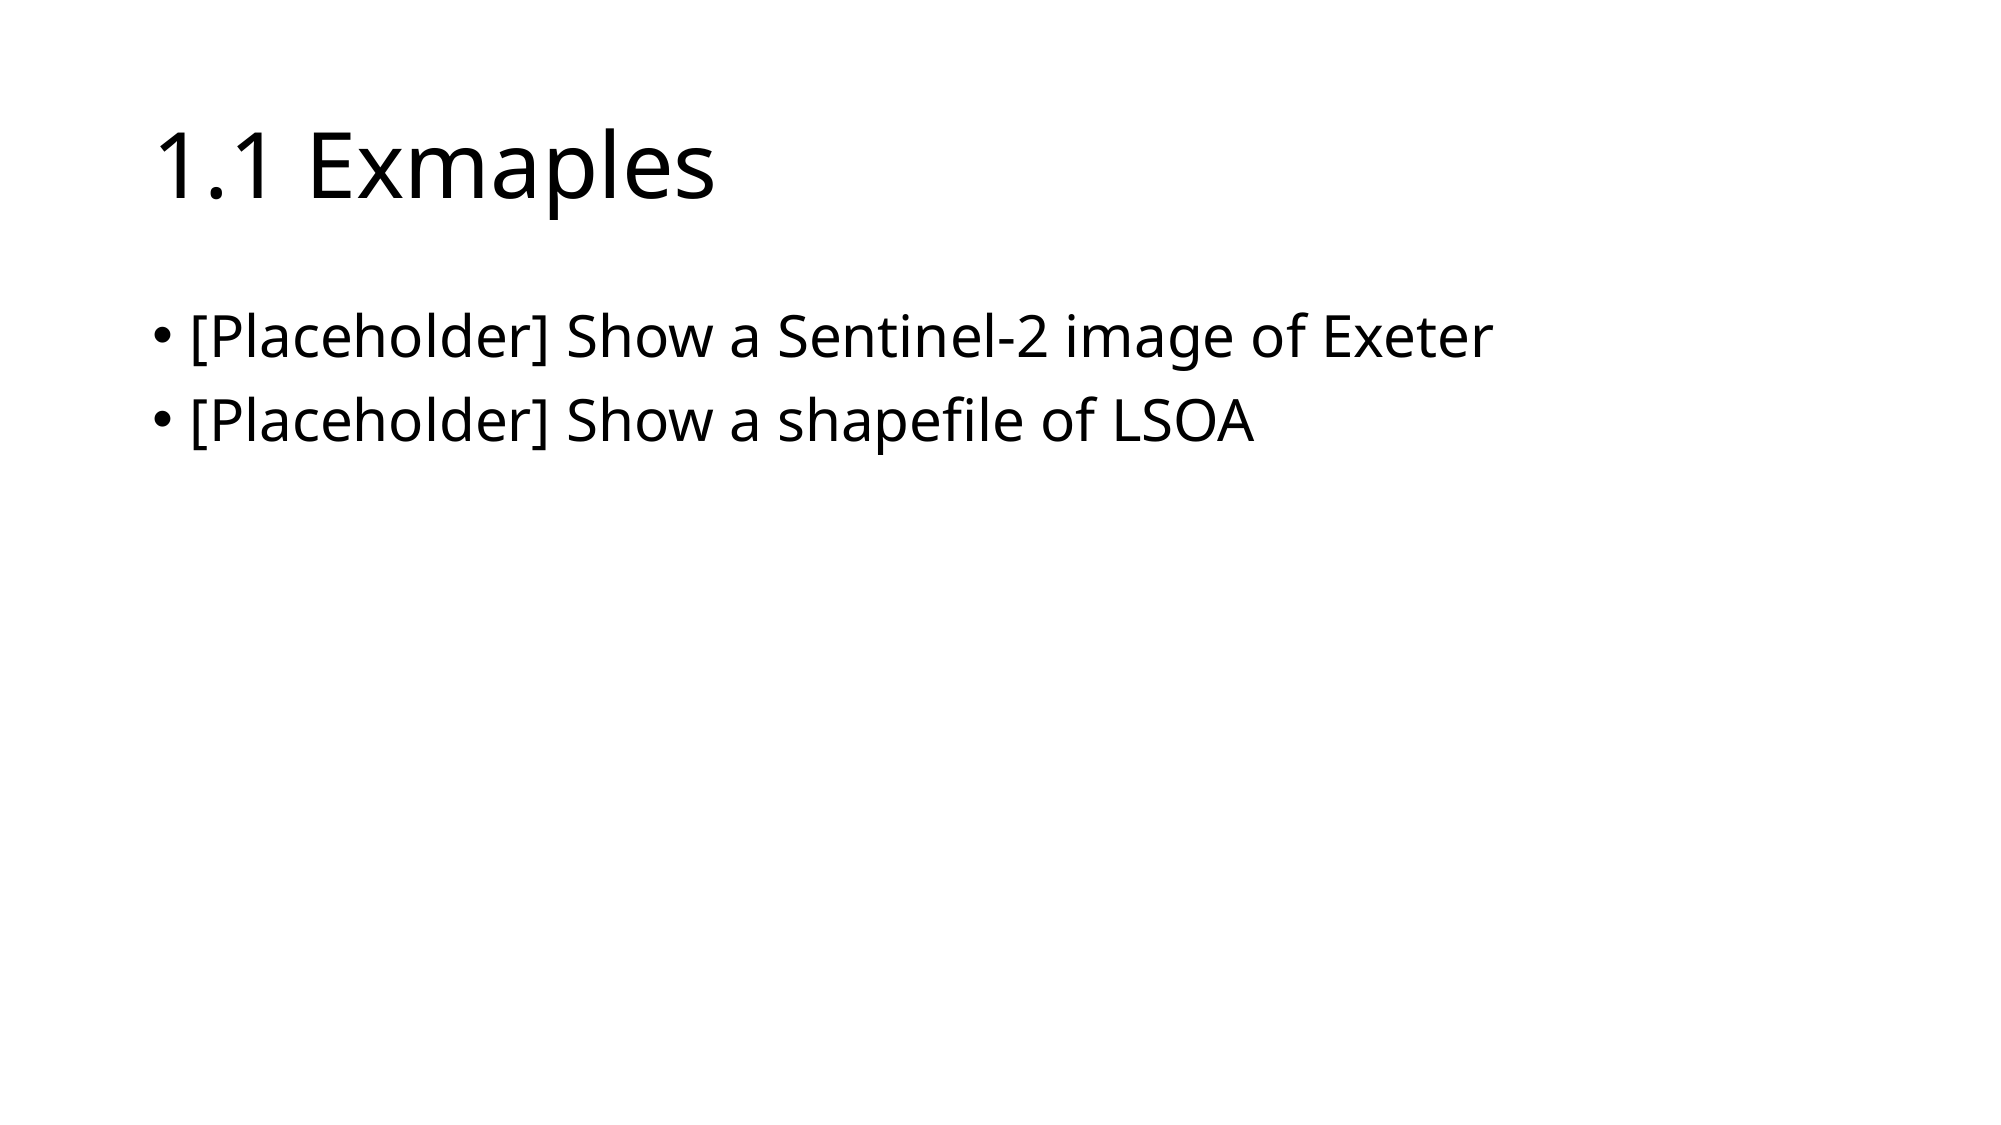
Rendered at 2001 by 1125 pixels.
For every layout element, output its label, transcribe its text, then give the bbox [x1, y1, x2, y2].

title 1.1 Exmaples [137, 59, 1863, 278]
list [Placeholder] Show a Sentinel-2 image of Exeter [Placeholder] Show a shapefile of LSOA [137, 299, 1863, 1014]
